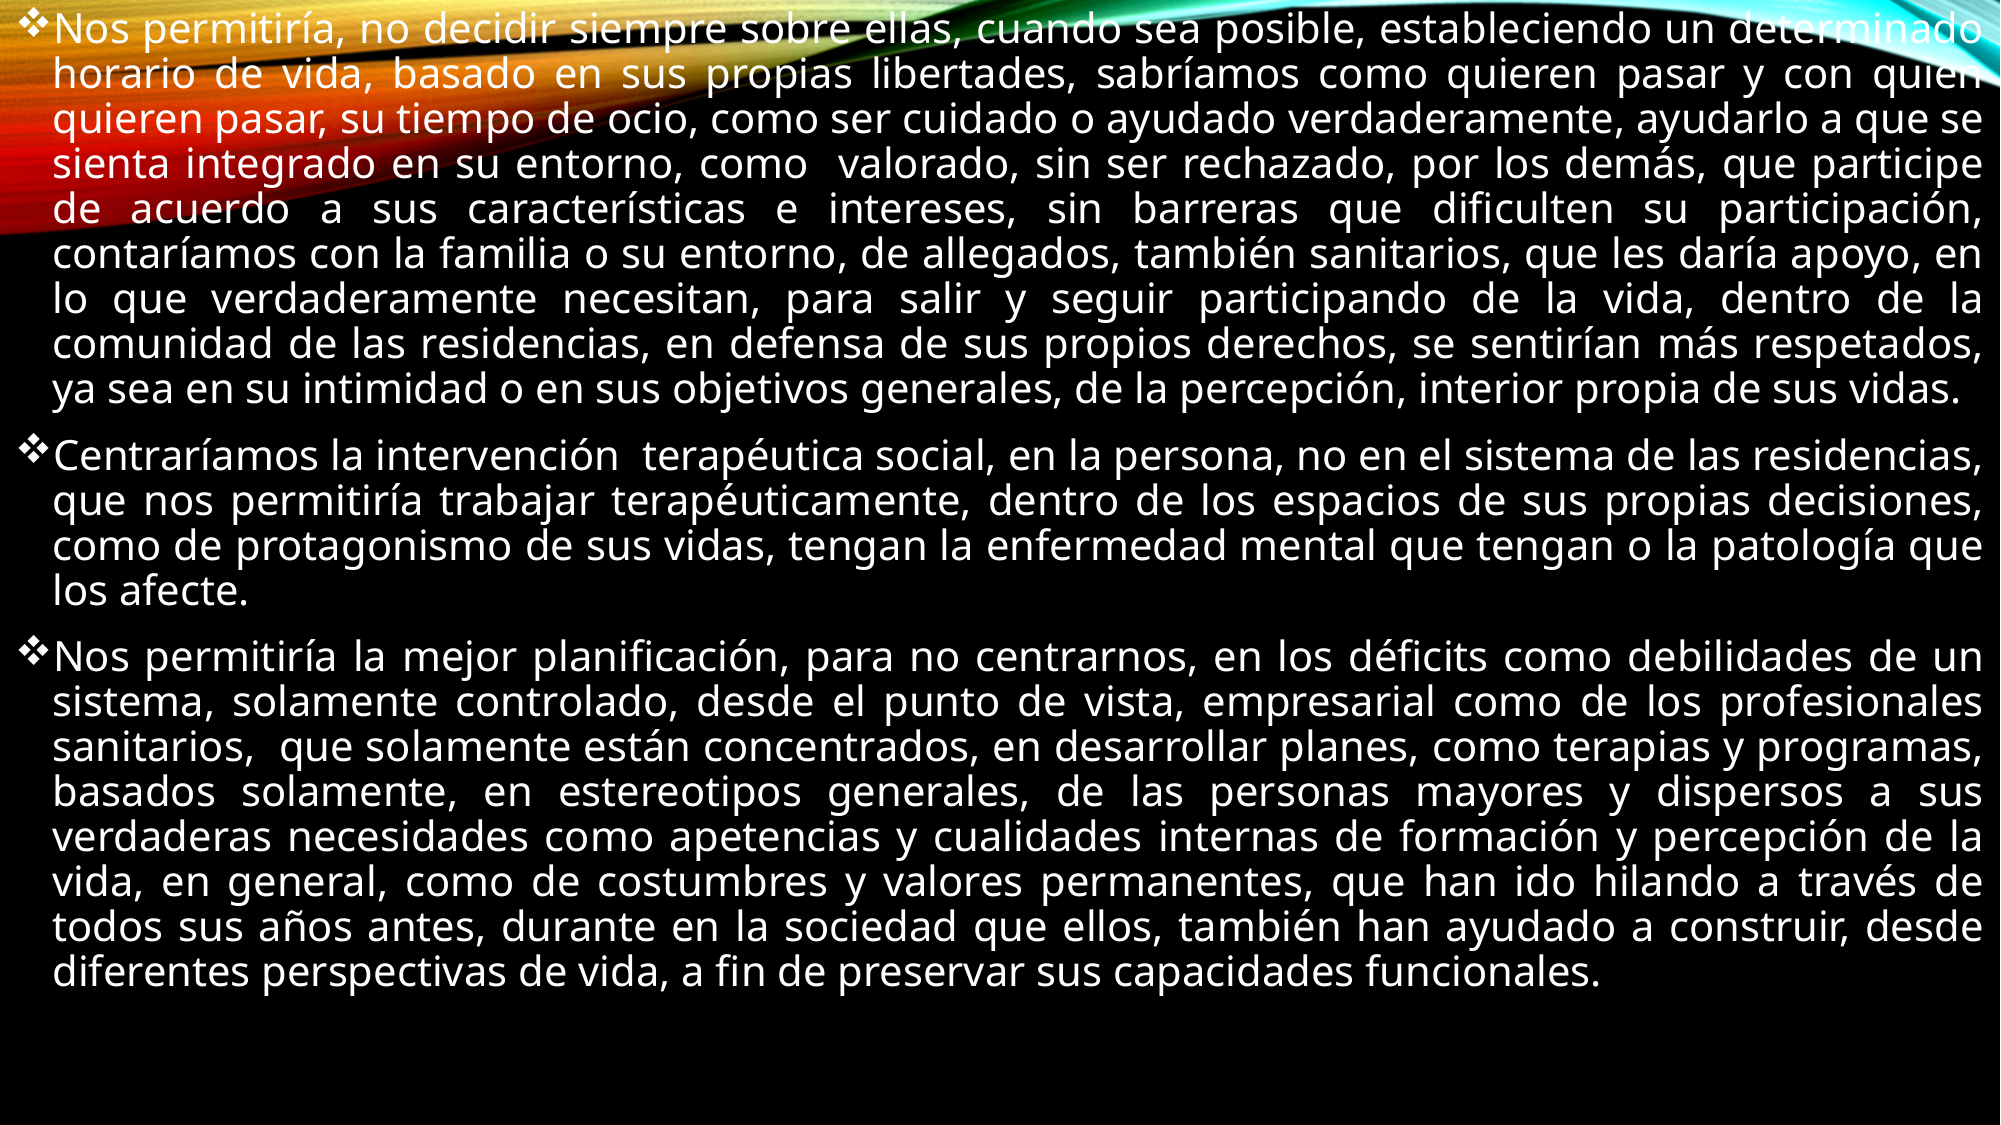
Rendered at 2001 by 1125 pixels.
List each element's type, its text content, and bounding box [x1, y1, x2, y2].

list Nos permitiría, no decidir siempre sobre ellas, cuando sea posible, estableciendo un determinado horario de vida, basado en sus propias libertades, sabríamos como quieren pasar y con quien quieren pasar, su tiempo de ocio, como ser cuidado o ayudado verdaderamente, ayudarlo a que se sienta integrado en su entorno, como valorado, sin ser rechazado, por los demás, que participe de acuerdo a sus características e intereses, sin barreras que dificulten su participación, contaríamos con la familia o su entorno, de allegados, también sanitarios, que les daría apoyo, en lo que verdaderamente necesitan, para salir y seguir participando de la vida, dentro de la comunidad de las residencias, en defensa de sus propios derechos, se sentirían más respetados, ya sea en su intimidad o en sus objetivos generales, de la percepción, interior propia de sus vidas. Centraríamos la intervención terapéutica social, en la persona, no en el sistema de las residencias, que nos permitiría trabajar terapéuticamente, dentro de los espacios de sus propias decisiones, como de protagonismo de sus vidas, tengan la enfermedad mental que tengan o la patología que los afecte. Nos permitiría la mejor planificación, para no centrarnos, en los déficits como debilidades de un sistema, solamente controlado, desde el punto de vista, empresarial como de los profesionales sanitarios, que solamente están concentrados, en desarrollar planes, como terapias y programas, basados solamente, en estereotipos generales, de las personas mayores y dispersos a sus verdaderas necesidades como apetencias y cualidades internas de formación y percepción de la vida, en general, como de costumbres y valores permanentes, que han ido hilando a través de todos sus años antes, durante en la sociedad que ellos, también han ayudado a construir, desde diferentes perspectivas de vida, a fin de preservar sus capacidades funcionales. [0, 0, 2000, 1125]
